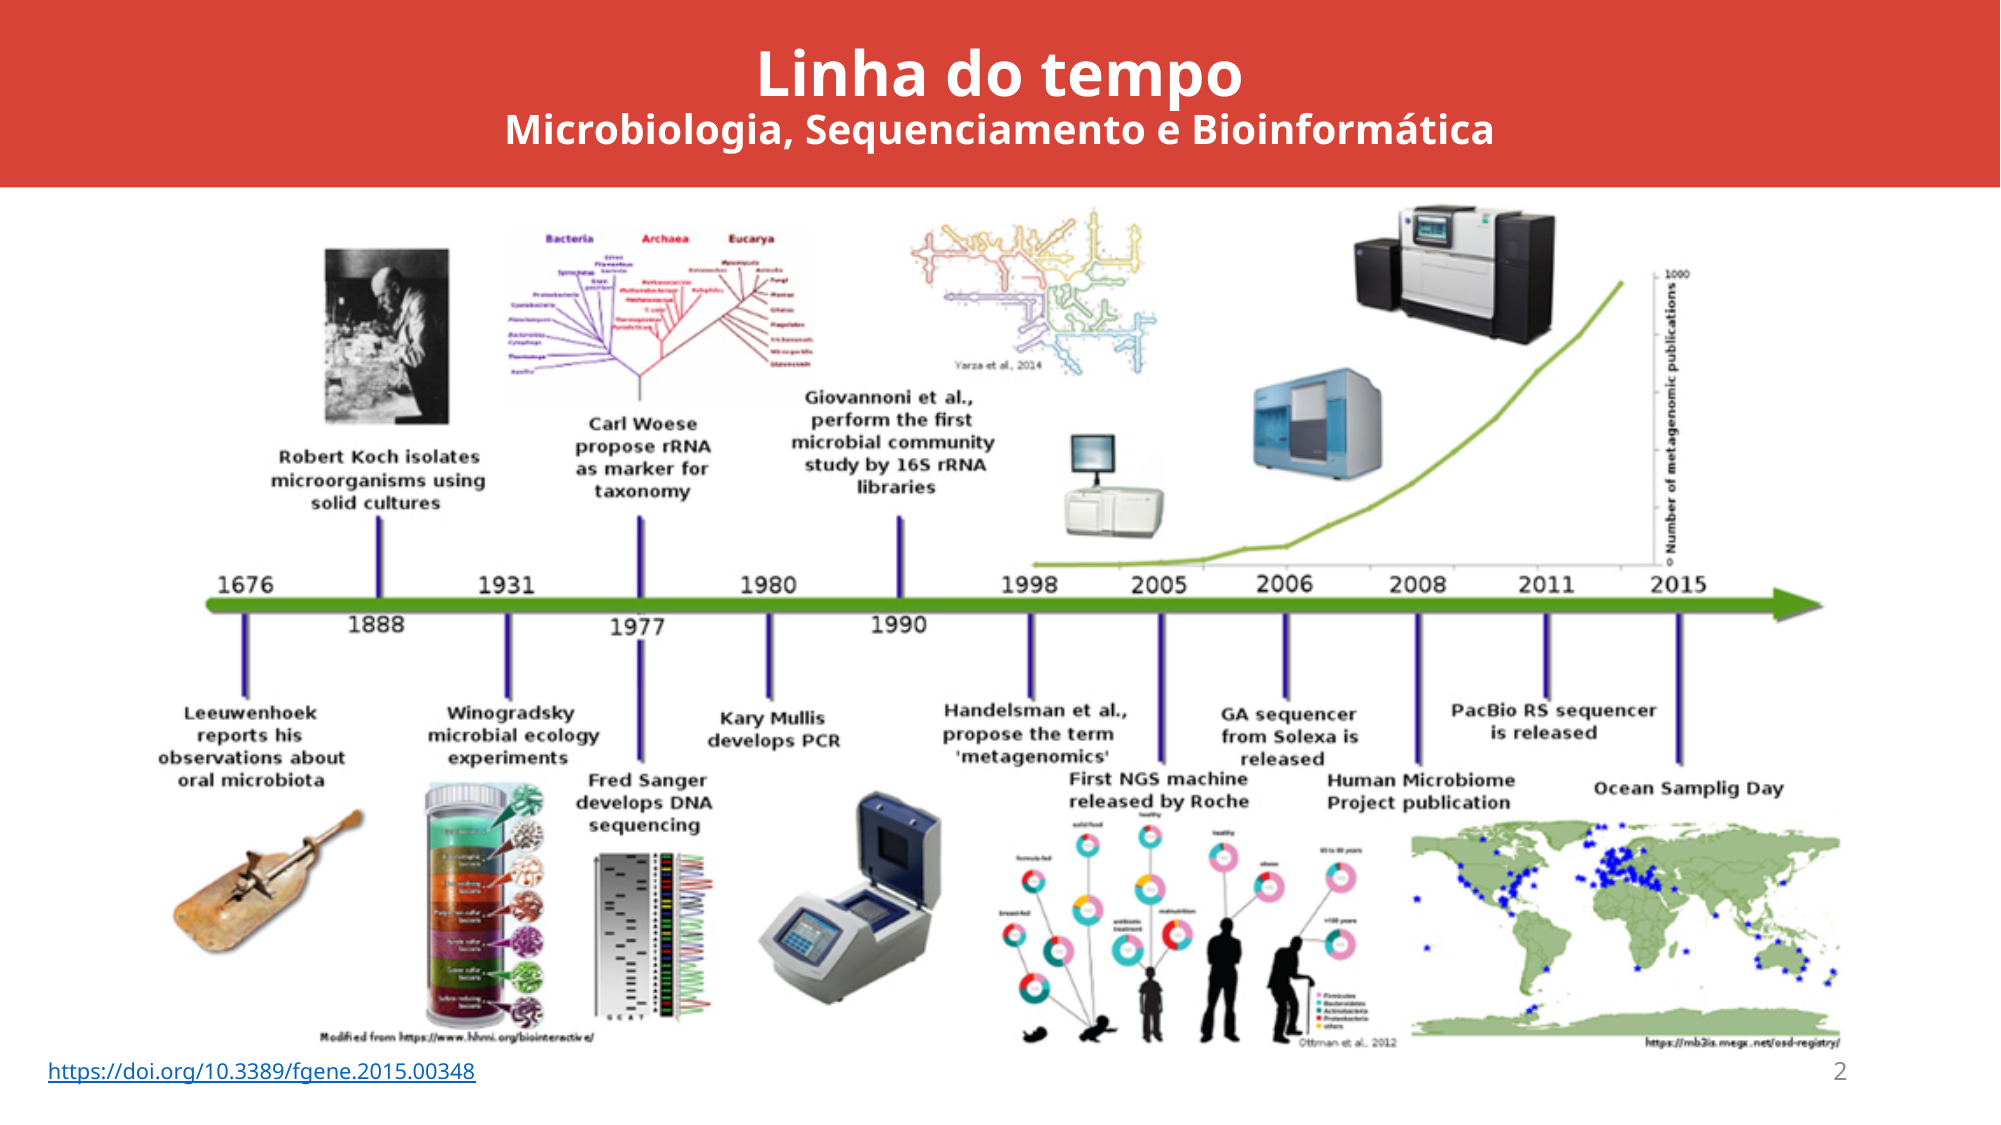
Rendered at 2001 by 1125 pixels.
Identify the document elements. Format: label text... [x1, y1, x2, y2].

slide_number 2 [1797, 1042, 1863, 1103]
text_box https://doi.org/10.3389/fgene.2015.00348 [32, 1042, 1797, 1103]
text_box [0, 0, 2000, 188]
picture [156, 201, 1844, 1053]
text_box Linha do tempo Microbiologia, Sequenciamento e Bioinformática [176, 34, 1824, 162]
